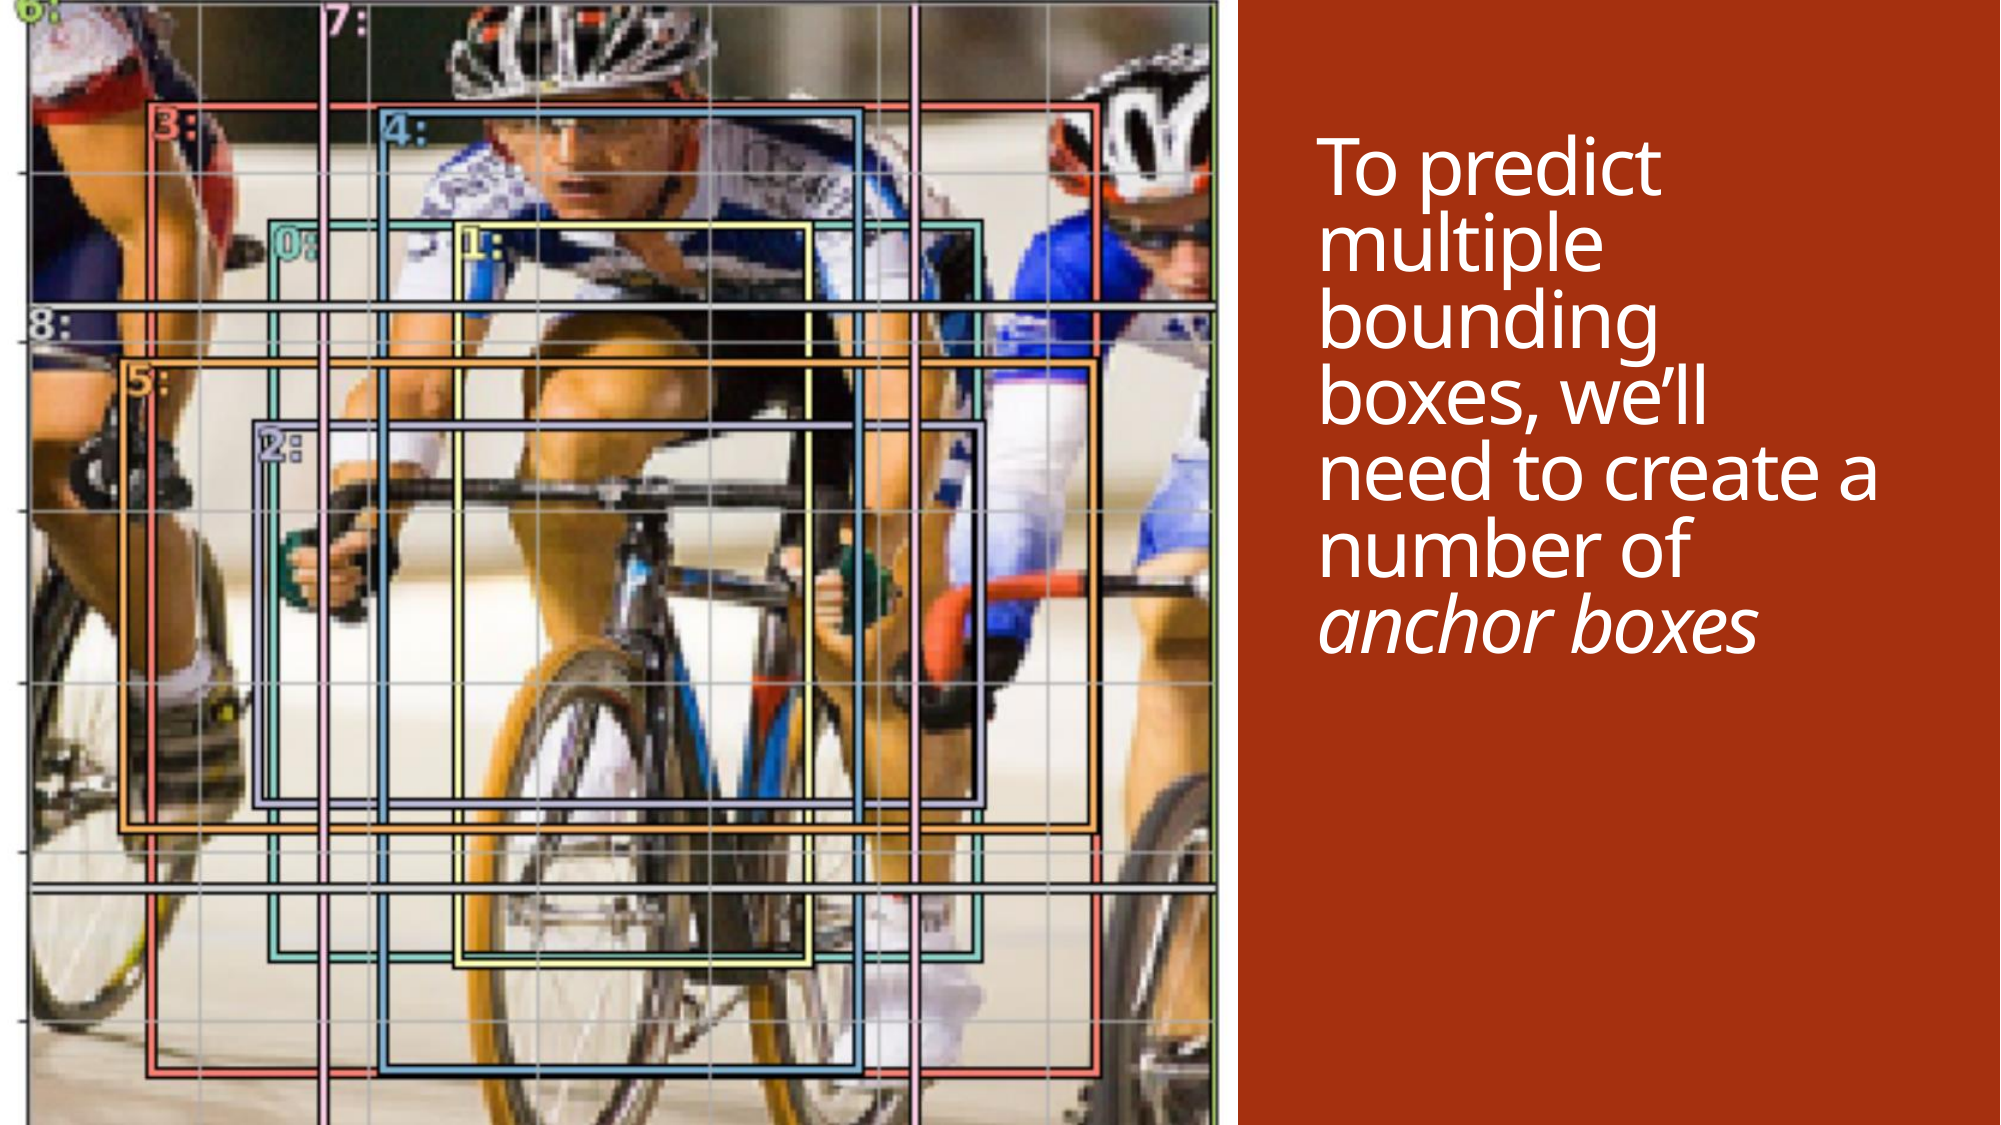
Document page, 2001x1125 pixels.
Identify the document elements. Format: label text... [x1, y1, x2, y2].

text_box [1238, 0, 2000, 1125]
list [0, 0, 1238, 1125]
title To predict multiple bounding boxes, we’ll need to create a number of anchor boxes [1301, 126, 1915, 677]
